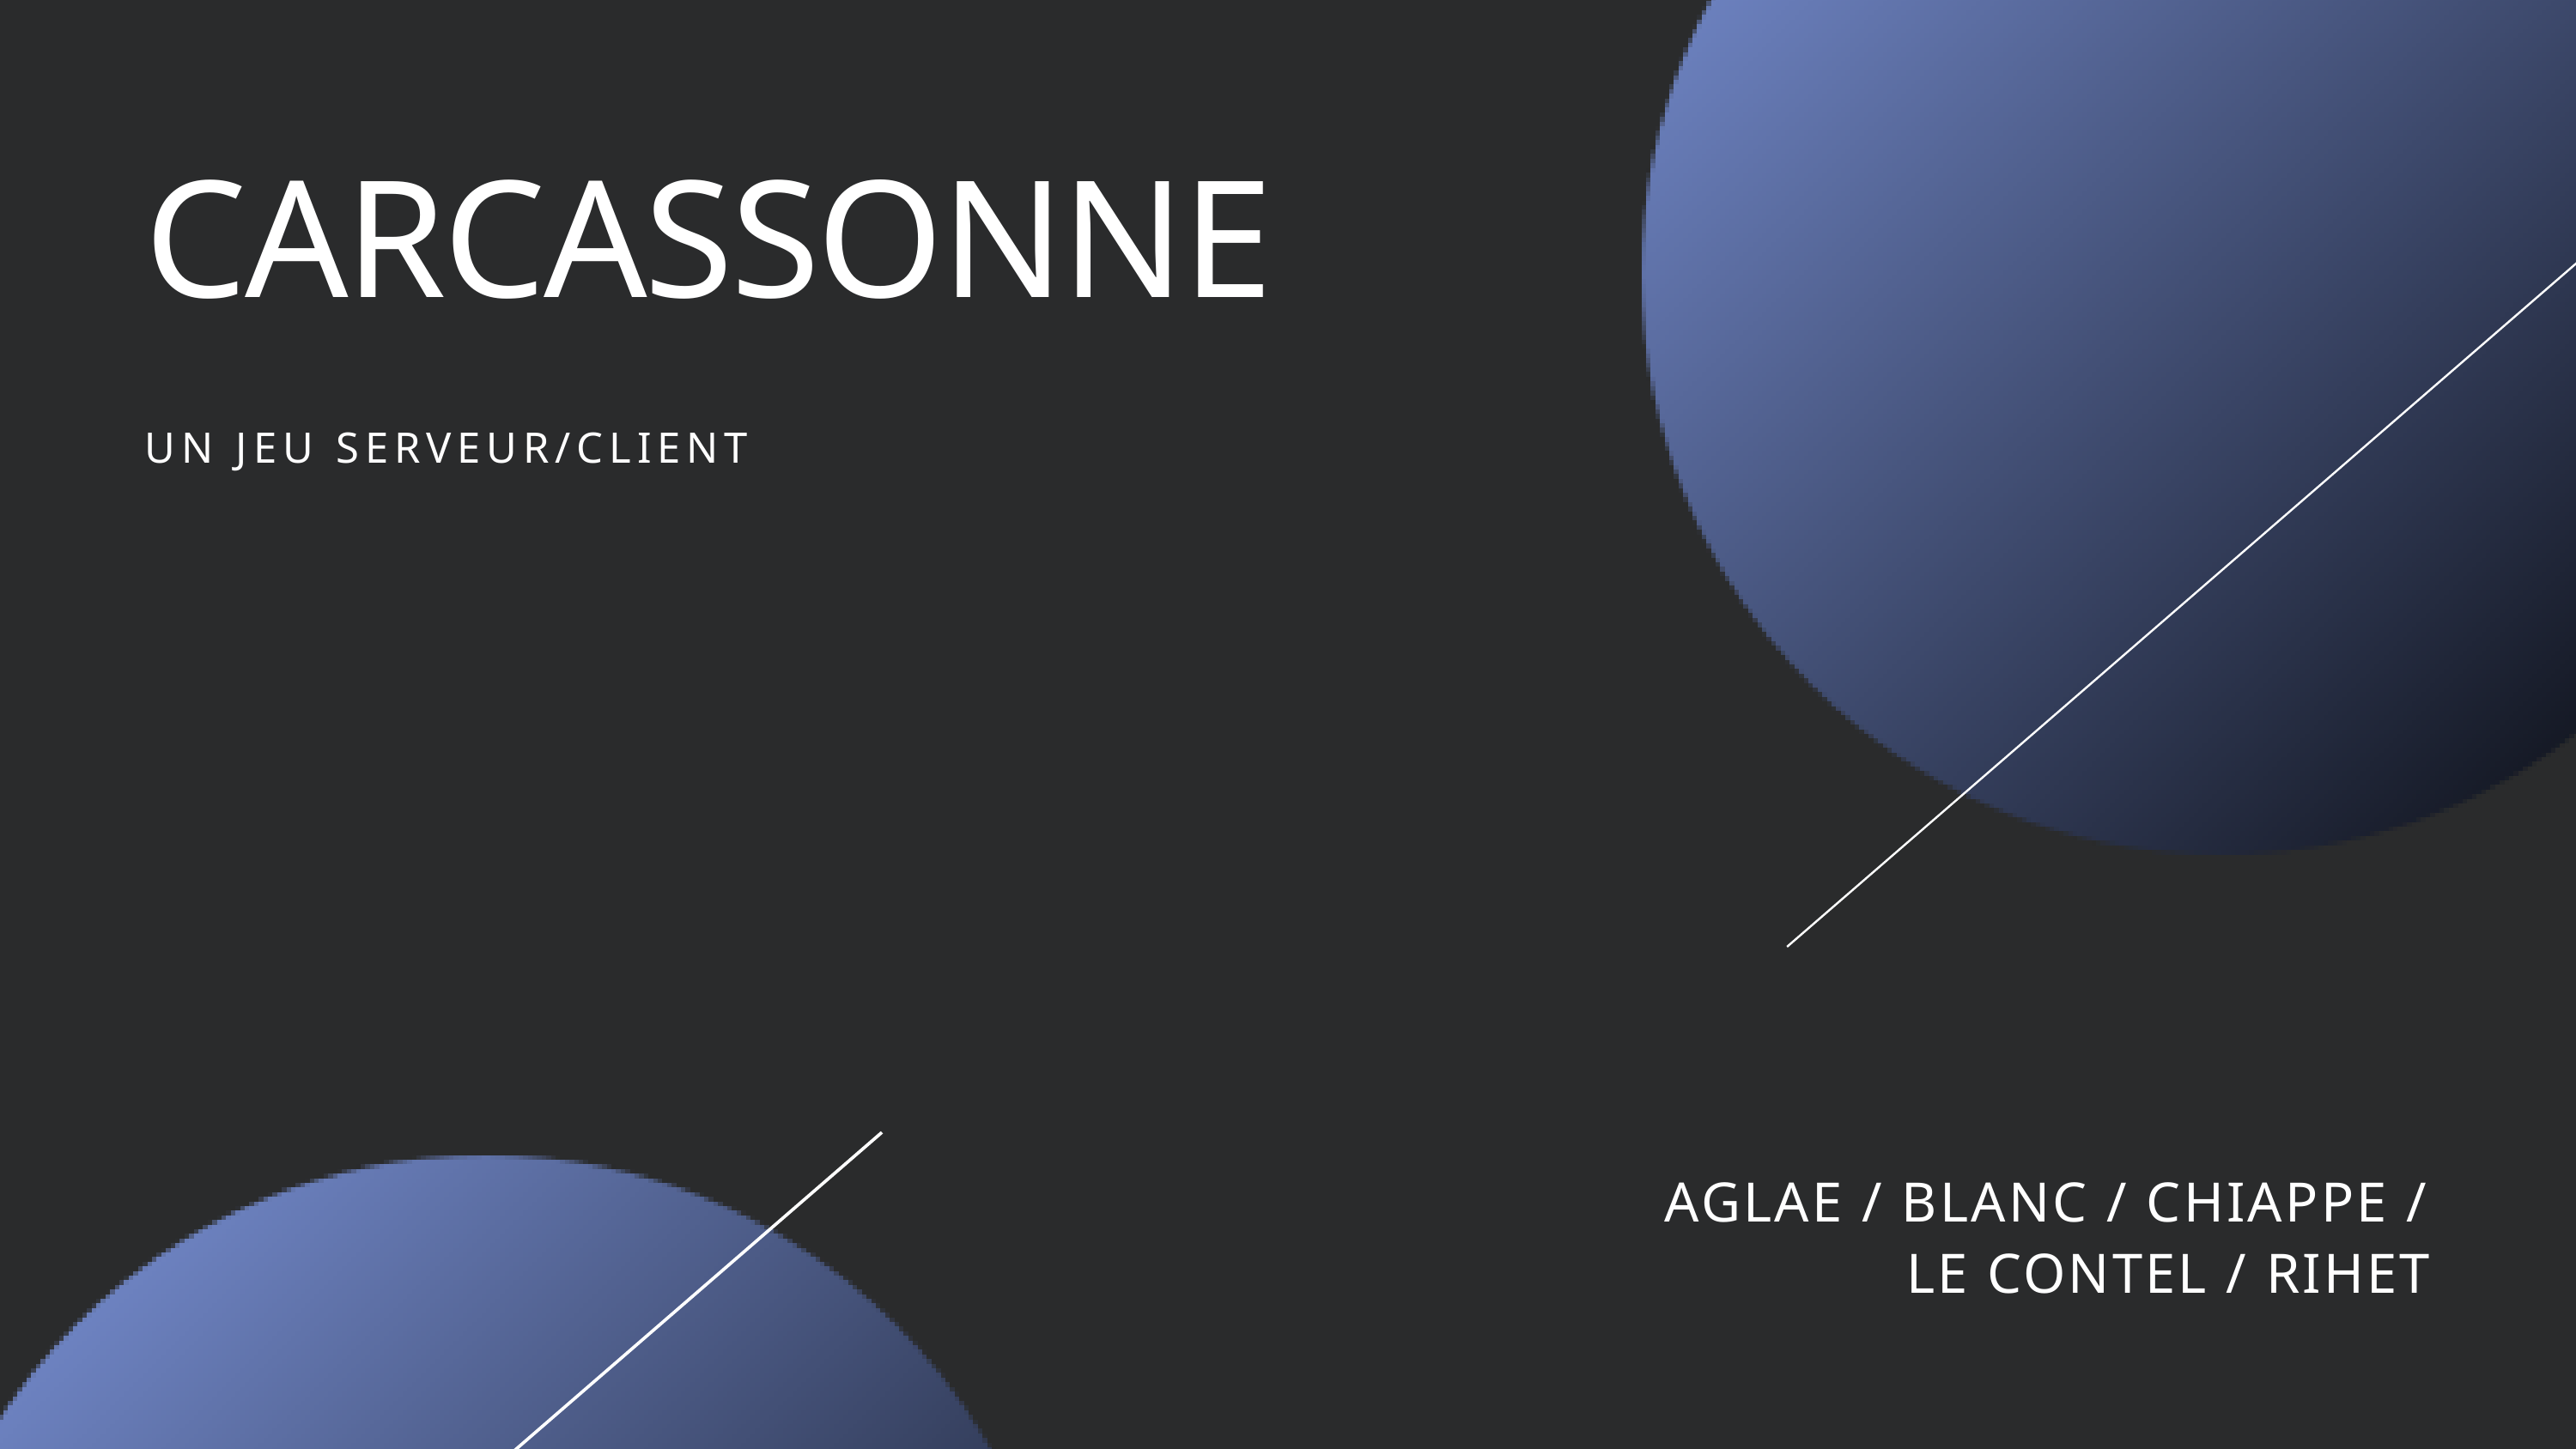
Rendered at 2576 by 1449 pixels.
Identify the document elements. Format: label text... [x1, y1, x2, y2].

picture [0, 1155, 1066, 1449]
picture [1642, 0, 2576, 856]
text_box [1786, 862, 1887, 948]
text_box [144, 144, 1441, 478]
text_box [854, 1131, 884, 1155]
text_box AGLAE / BLANC / CHIAPPE / LE CONTEL / RIHET [1589, 1161, 2432, 1304]
